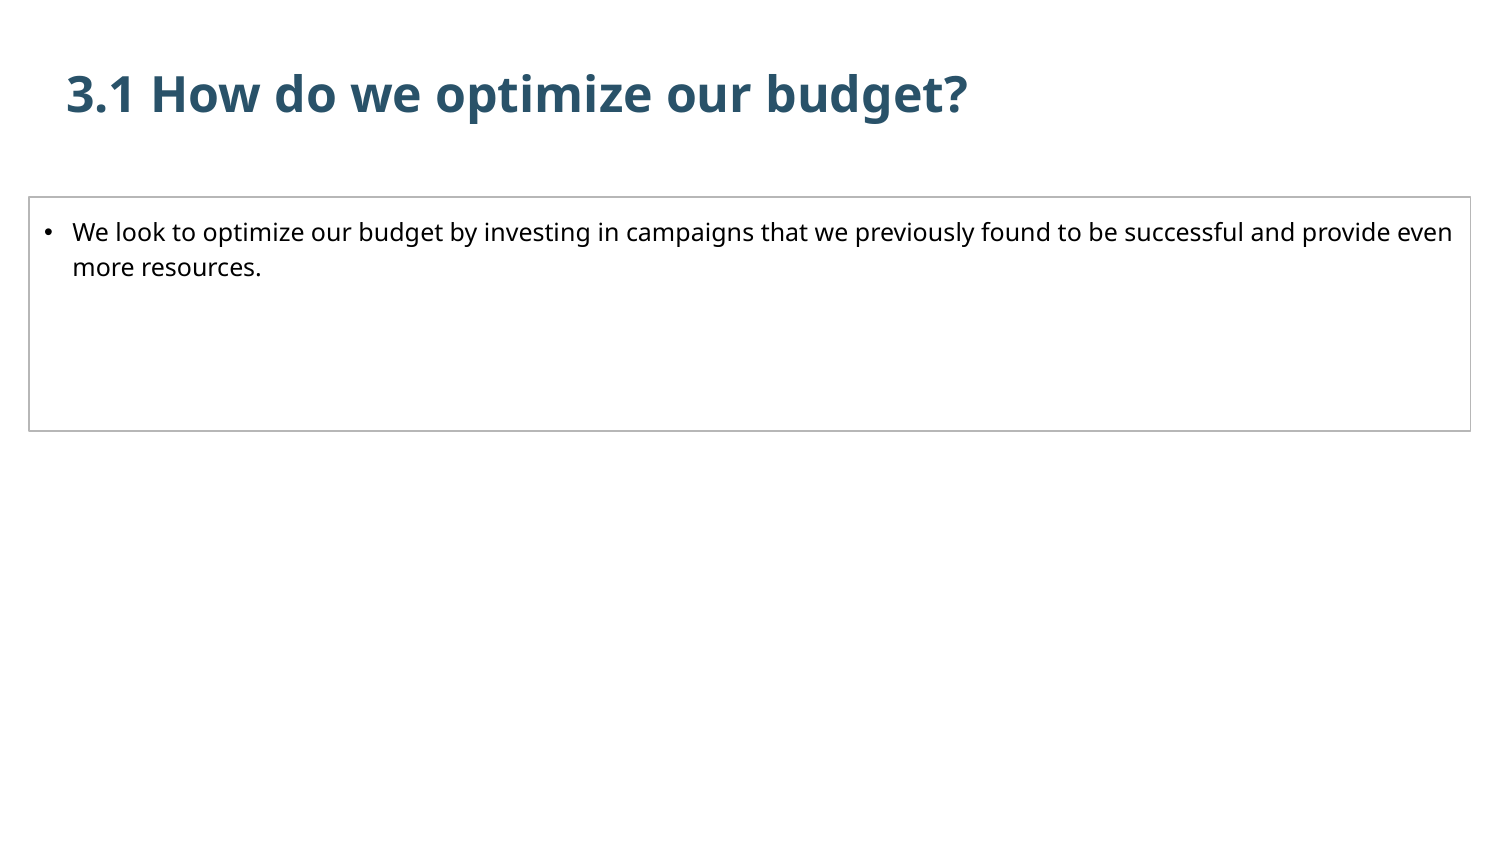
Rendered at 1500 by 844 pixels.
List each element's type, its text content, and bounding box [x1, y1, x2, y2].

text_box 3.1 How do we optimize our budget? [51, 48, 1449, 138]
text_box We look to optimize our budget by investing in campaigns that we previously found to be successful and provide even more resources. [29, 197, 1471, 432]
